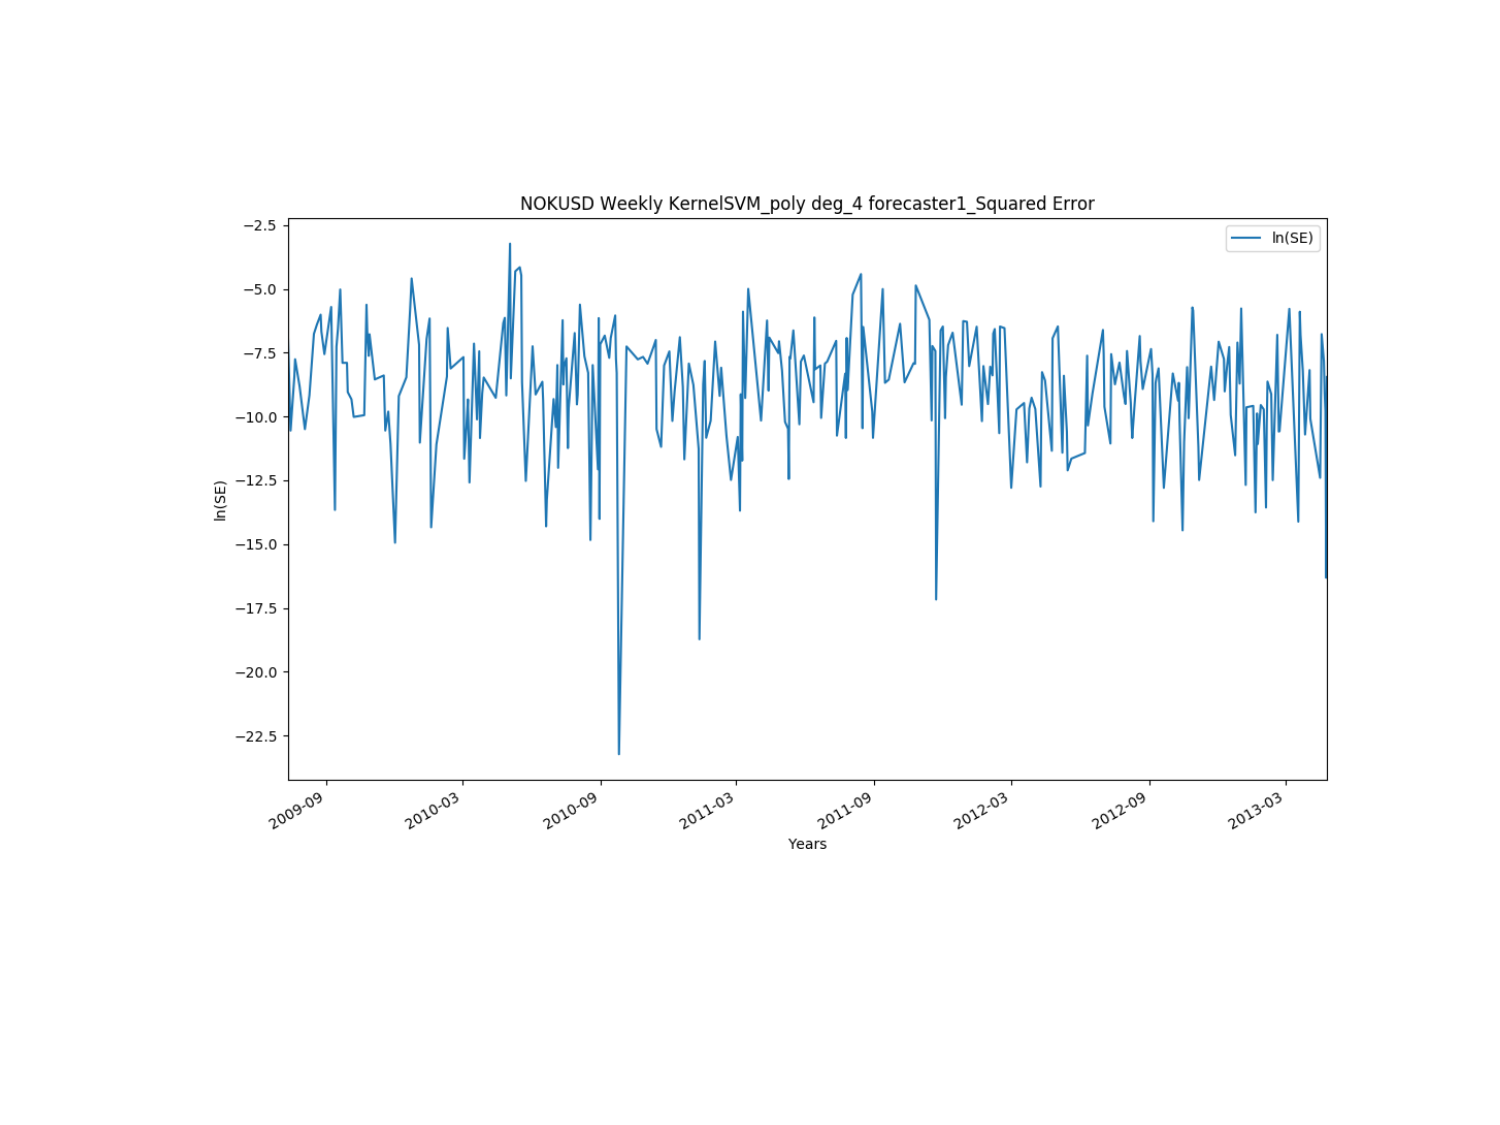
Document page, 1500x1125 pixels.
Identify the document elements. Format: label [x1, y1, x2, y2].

picture [119, 119, 1461, 946]
